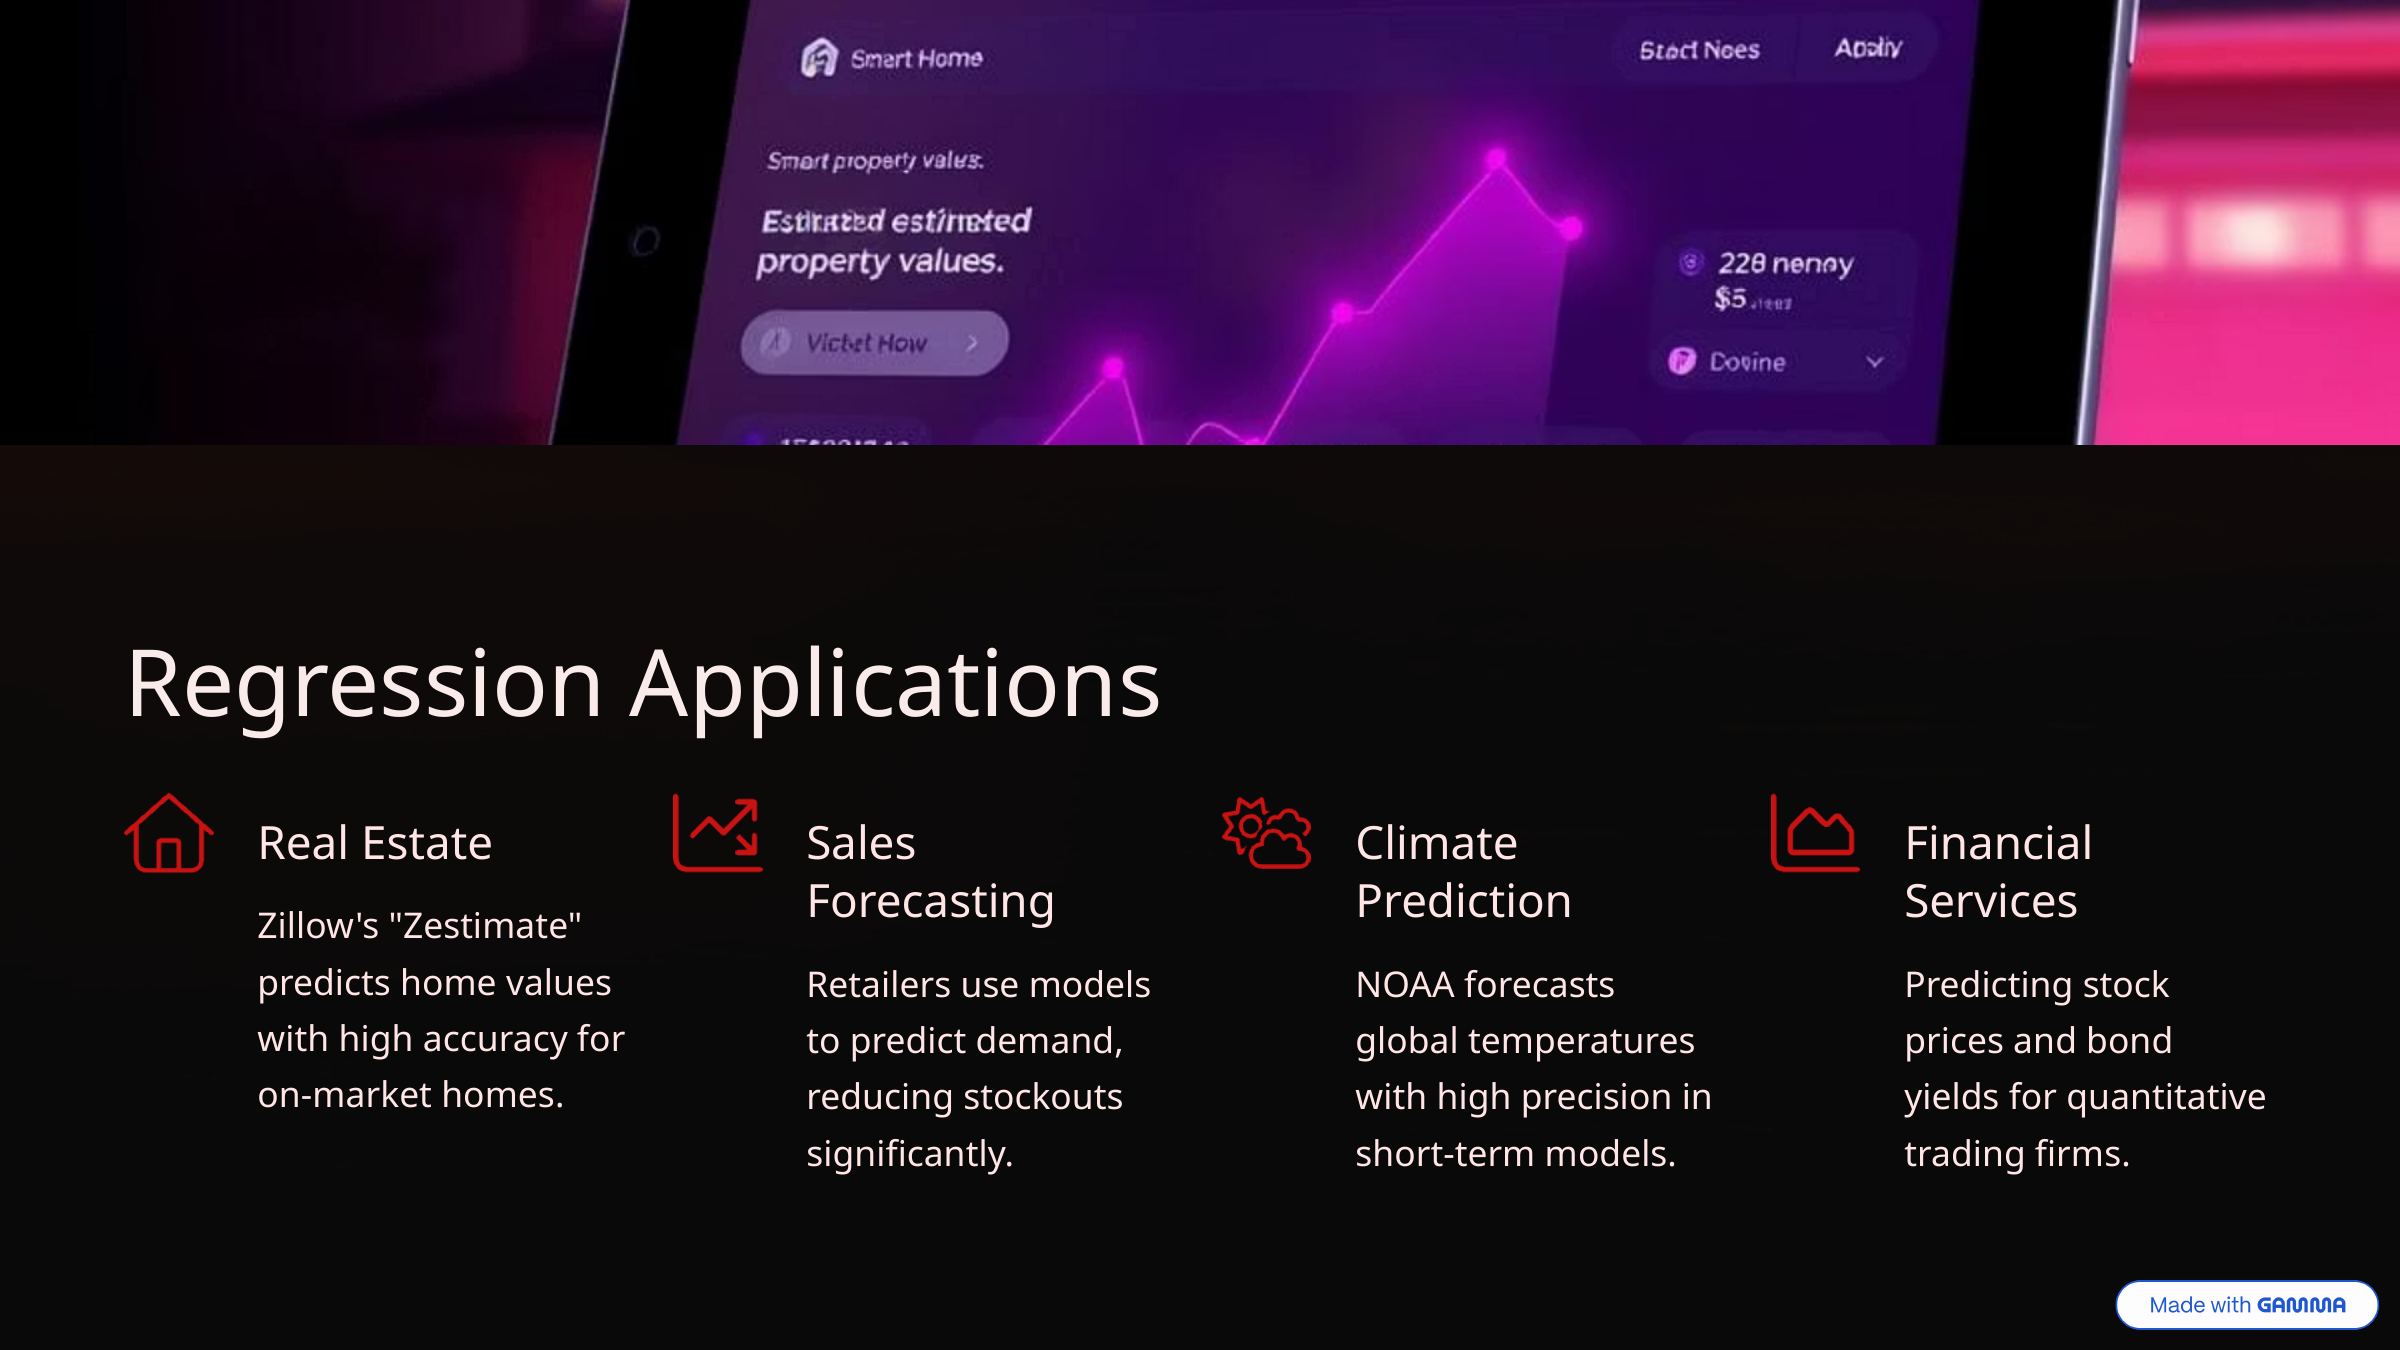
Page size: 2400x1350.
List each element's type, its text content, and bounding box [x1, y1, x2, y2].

text_box NOAA forecasts global temperatures with high precision in short-term models. [1355, 948, 1727, 1176]
text_box Climate Prediction [1355, 809, 1727, 927]
text_box Zillow's "Zestimate" predicts home values with high accuracy for on-market homes. [257, 889, 629, 1118]
picture [0, 0, 2400, 445]
picture [124, 788, 214, 878]
text_box Predicting stock prices and bond yields for quantitative trading firms. [1904, 948, 2276, 1176]
text_box Financial Services [1904, 809, 2276, 927]
text_box Sales Forecasting [806, 809, 1178, 927]
text_box Retailers use models to predict demand, reducing stockouts significantly. [806, 948, 1178, 1176]
text_box Regression Applications [124, 618, 1480, 736]
picture [1771, 788, 1860, 878]
picture [673, 788, 763, 878]
picture [2106, 1271, 2389, 1339]
picture [1222, 788, 1311, 878]
text_box Real Estate [257, 809, 629, 869]
